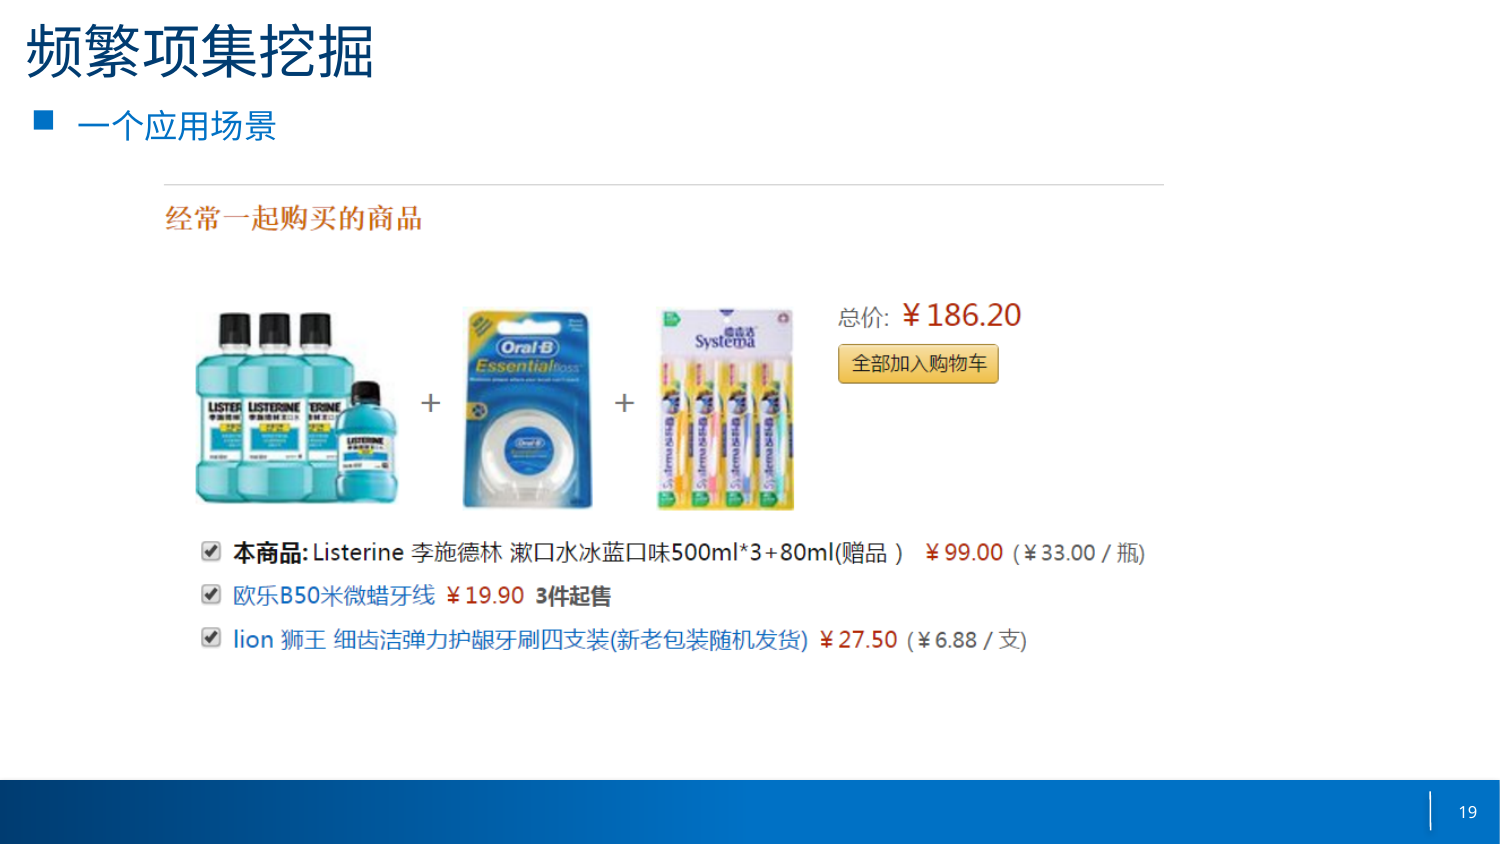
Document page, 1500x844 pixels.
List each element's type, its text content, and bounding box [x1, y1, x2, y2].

text_box 一个应用场景 [16, 97, 1367, 767]
slide_number 19 [1127, 791, 1478, 837]
picture [154, 182, 1165, 685]
title 频繁项集挖掘 [25, 15, 1376, 98]
